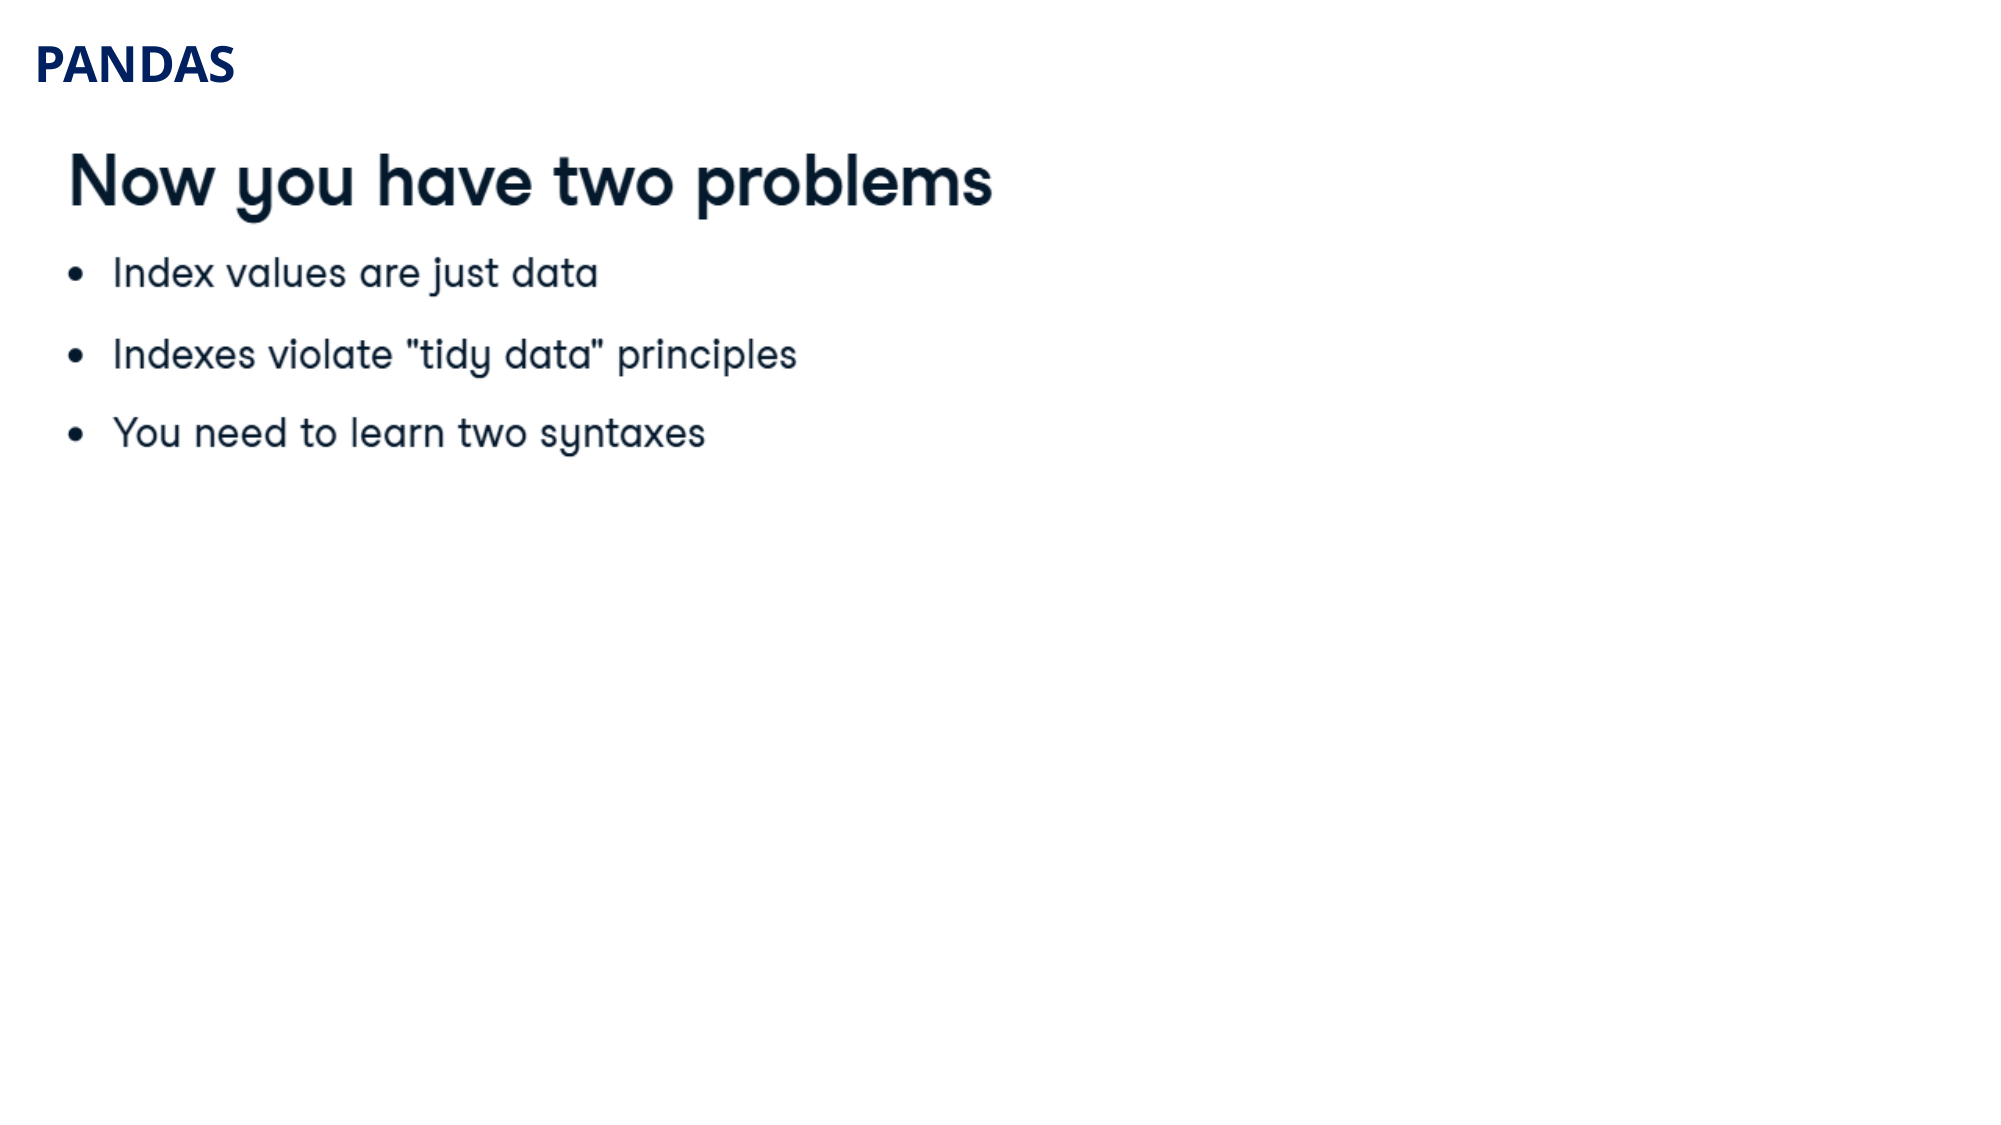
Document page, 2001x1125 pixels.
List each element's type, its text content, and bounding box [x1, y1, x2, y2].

title PANDAS [19, 21, 1670, 113]
text_box [31, 142, 1694, 832]
picture [19, 99, 1145, 488]
